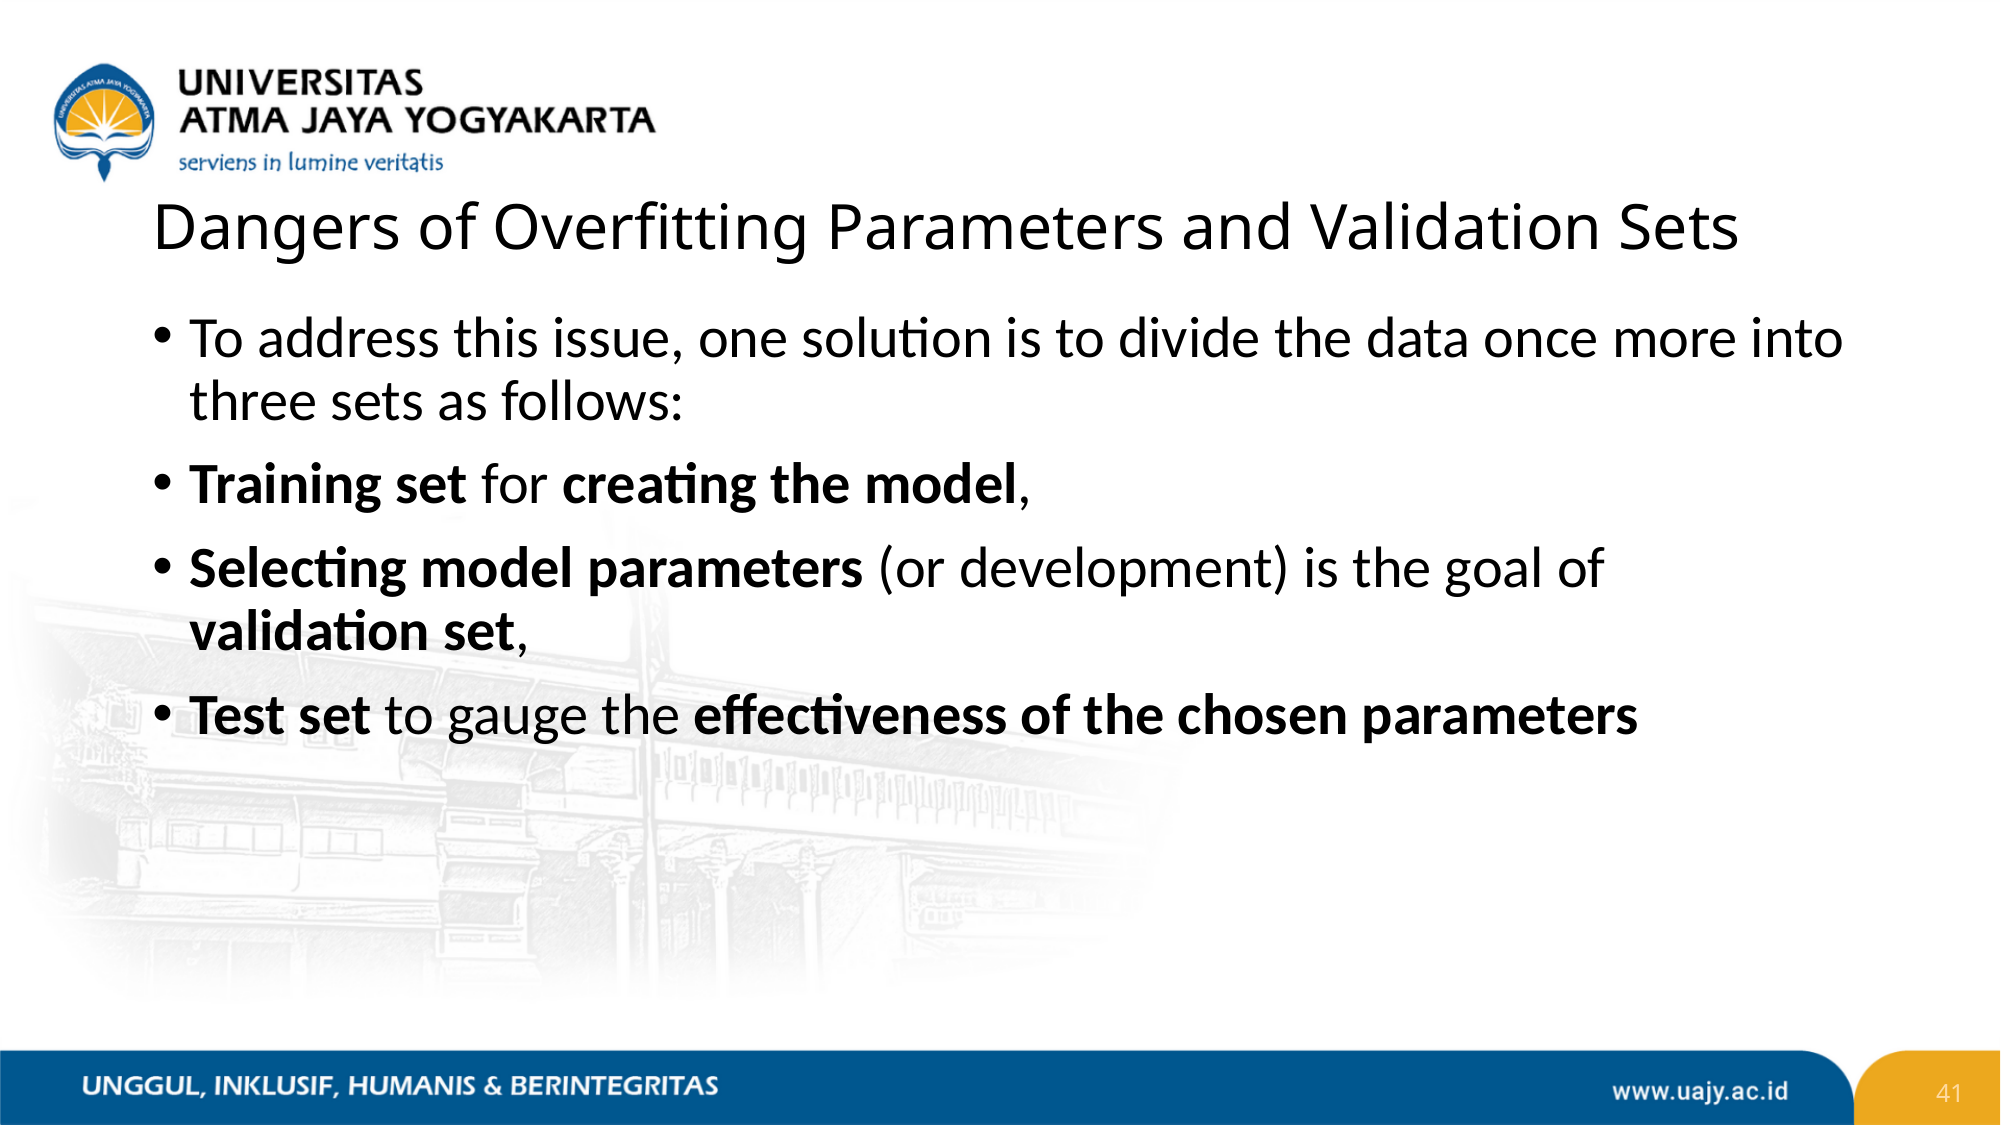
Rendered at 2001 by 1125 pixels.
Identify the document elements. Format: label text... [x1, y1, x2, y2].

list To address this issue, one solution is to divide the data once more into three sets as follows: Training set for creating the model, Selecting model parameters (or development) is the goal of validation set, Test set to gauge the effectiveness of the chosen parameters [137, 299, 1863, 1014]
slide_number 41 [1900, 1070, 2000, 1115]
title Dangers of Overfitting Parameters and Validation Sets [137, 189, 1863, 271]
picture [0, 0, 2001, 1125]
